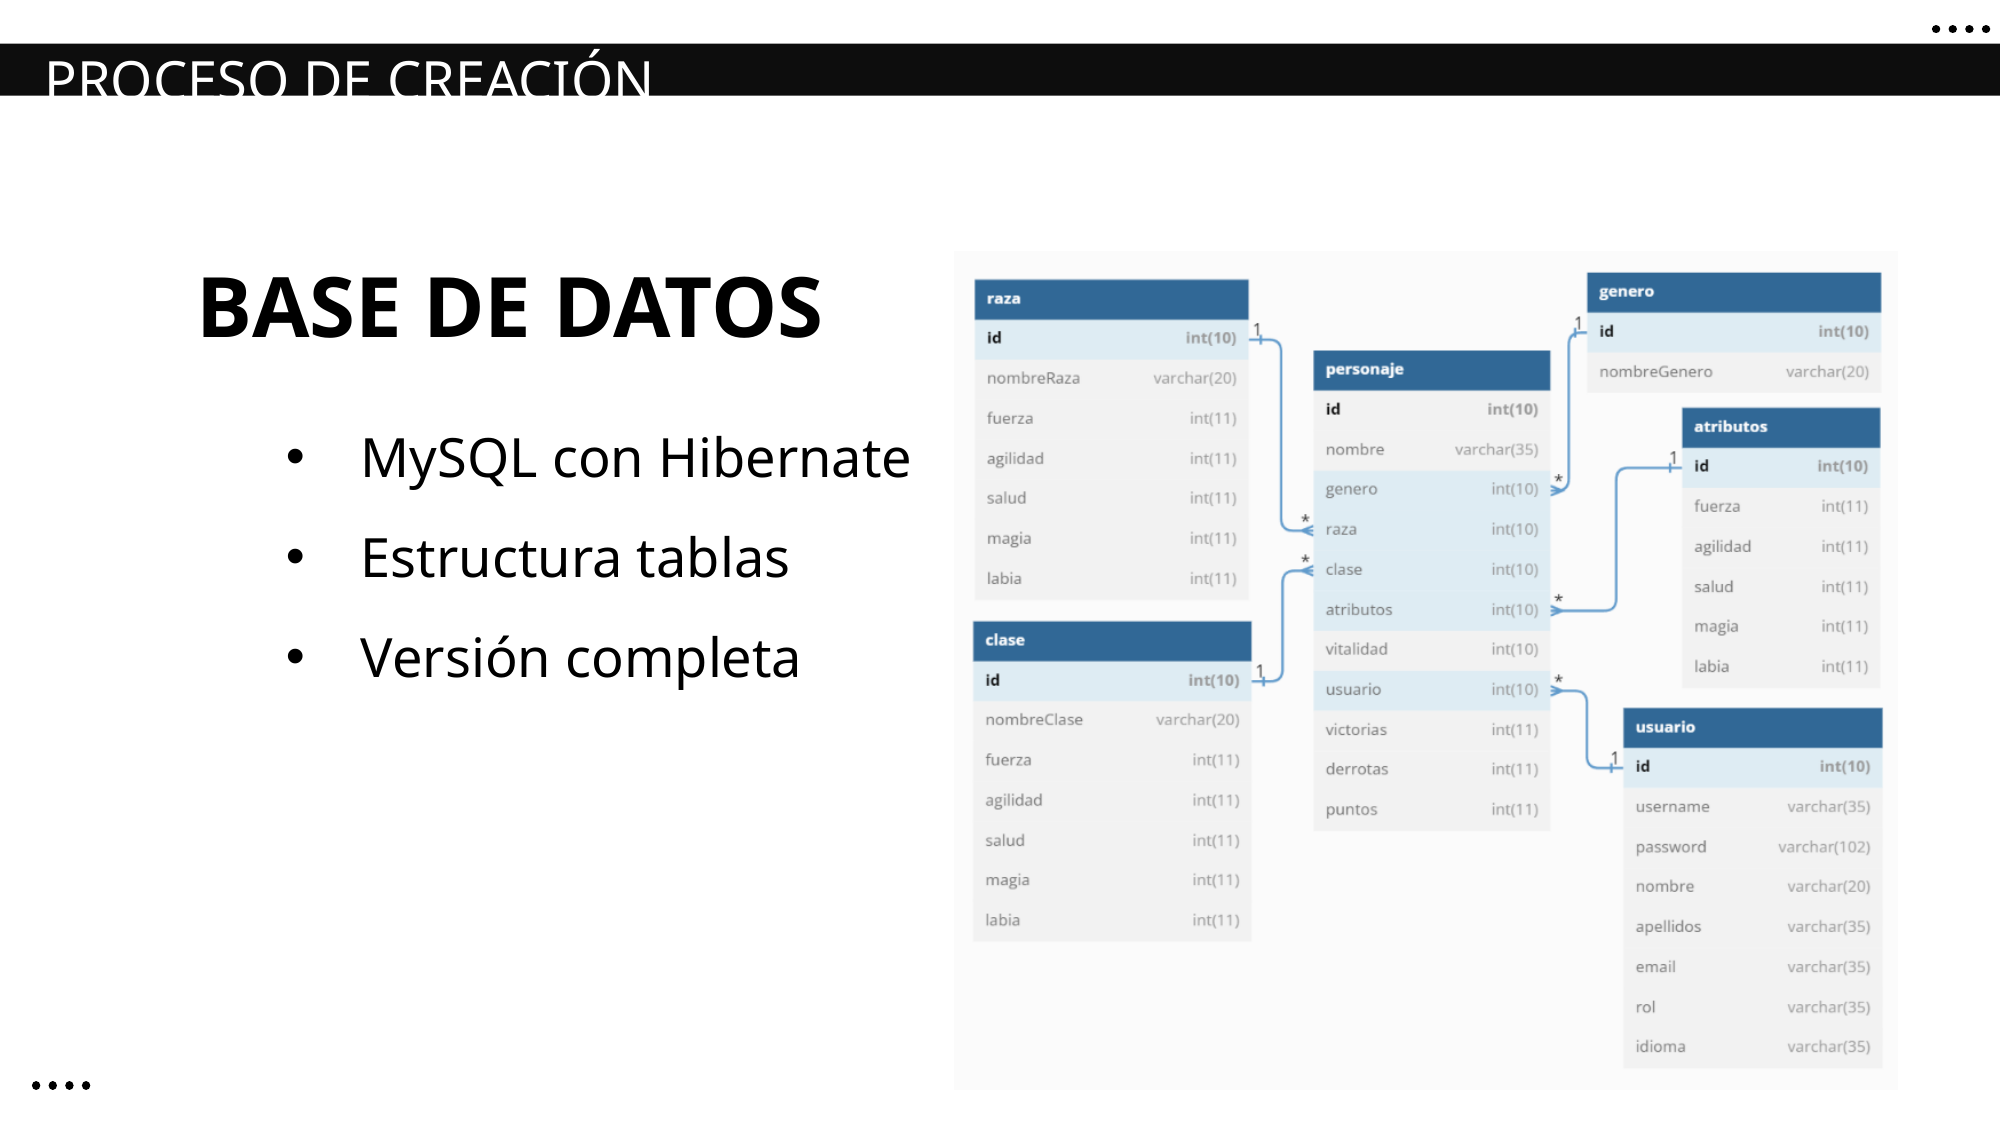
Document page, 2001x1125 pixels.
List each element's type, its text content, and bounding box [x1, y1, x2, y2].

text_box [1184, 43, 2000, 97]
text_box BASE DE DATOS [151, 231, 1558, 362]
text_box PROCESO DE CREACIÓN [0, 29, 1184, 119]
picture [954, 251, 1898, 1090]
text_box MySQL con Hibernate Estructura tablas Versión completa [271, 406, 954, 696]
